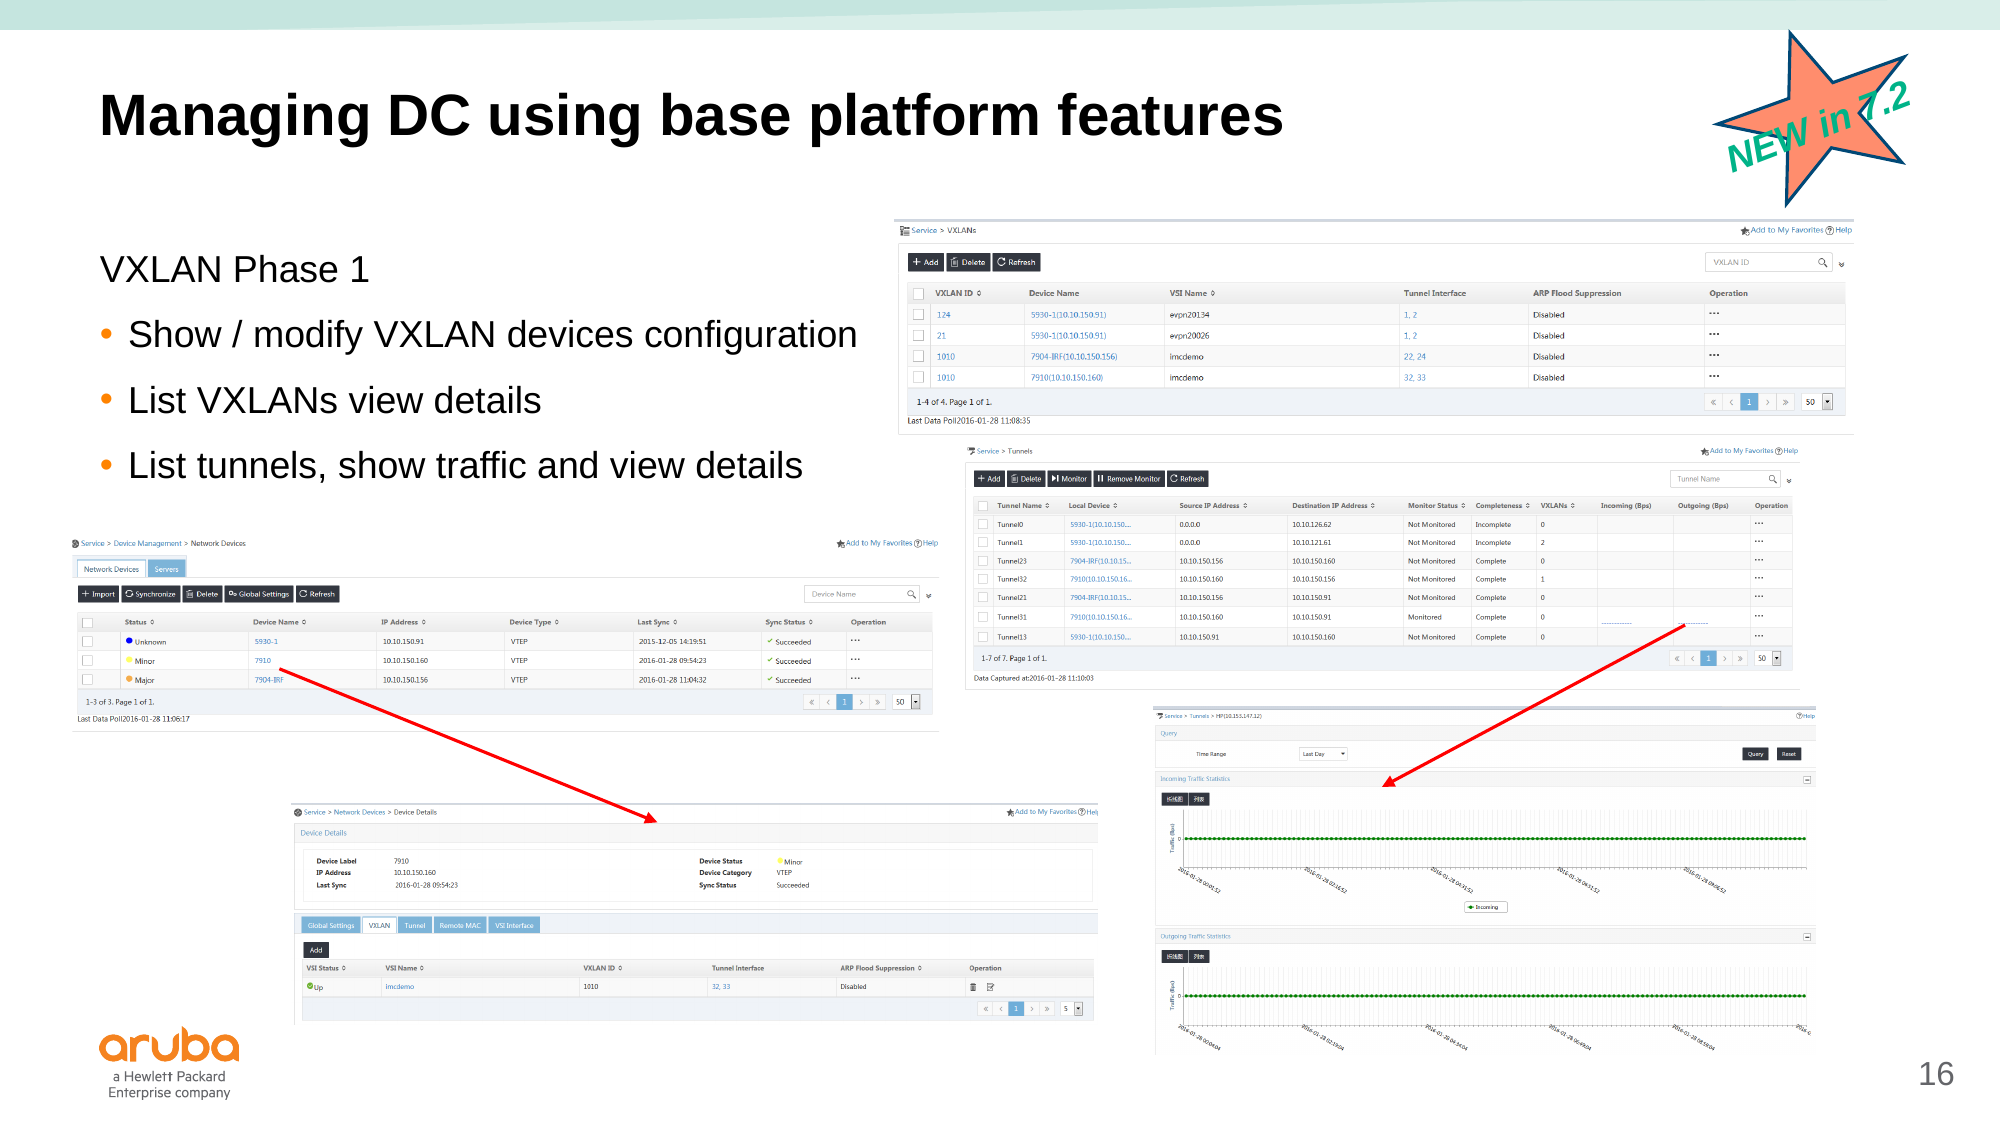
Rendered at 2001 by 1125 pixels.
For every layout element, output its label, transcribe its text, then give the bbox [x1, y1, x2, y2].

text_box [1851, 141, 1905, 165]
picture [72, 538, 1098, 1025]
text_box NEW in 7.2 [1720, 60, 1958, 195]
picture [1153, 706, 1816, 1055]
picture [894, 219, 1854, 437]
text_box [1713, 30, 1908, 132]
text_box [1381, 624, 1686, 787]
picture [99, 1026, 239, 1100]
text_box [279, 668, 658, 823]
picture [964, 443, 1800, 694]
text_box [1785, 166, 1819, 207]
list VXLAN Phase 1 Show / modify VXLAN devices configuration List VXLANs view details List tunnels, show traffic and view details [99, 249, 1900, 1000]
title Managing DC using base platform features [99, 85, 1900, 225]
